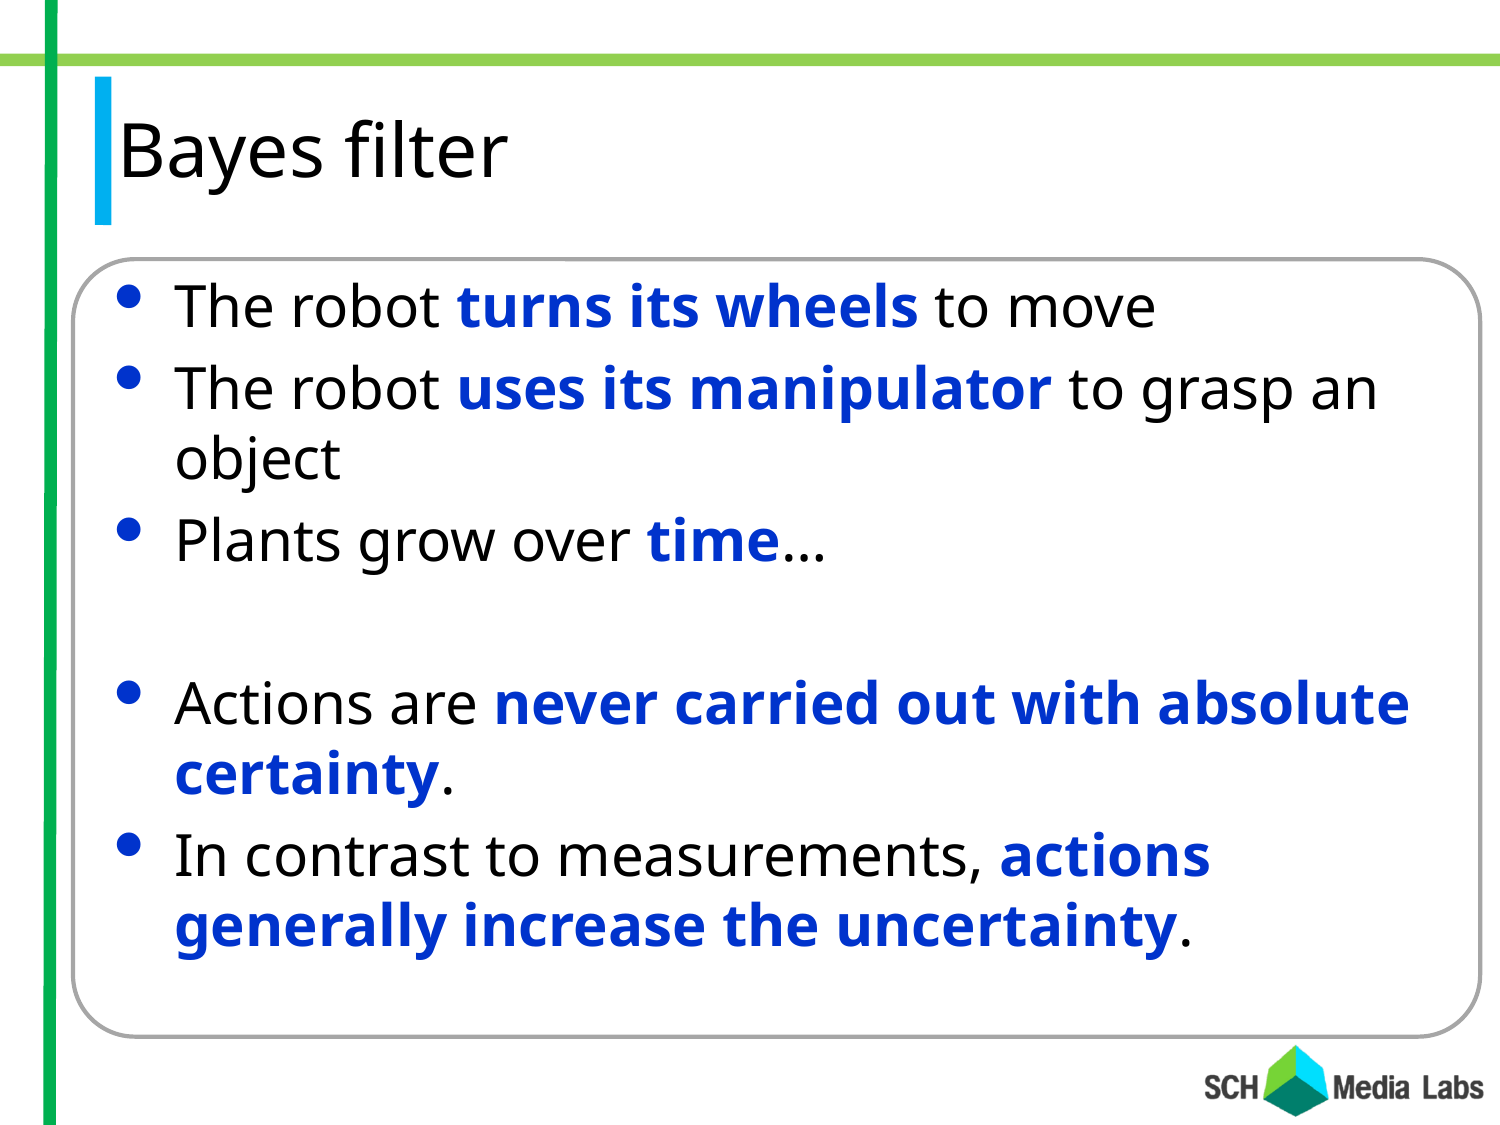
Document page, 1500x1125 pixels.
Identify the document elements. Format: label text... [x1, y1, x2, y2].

text_box Bayes filter [103, 71, 1397, 236]
text_box The robot turns its wheels to move The robot uses its manipulator to grasp an object Plants grow over time… Actions are never carried out with absolute certainty. In contrast to measurements, actions generally increase the uncertainty. [103, 262, 1483, 1050]
picture [1186, 1038, 1500, 1125]
